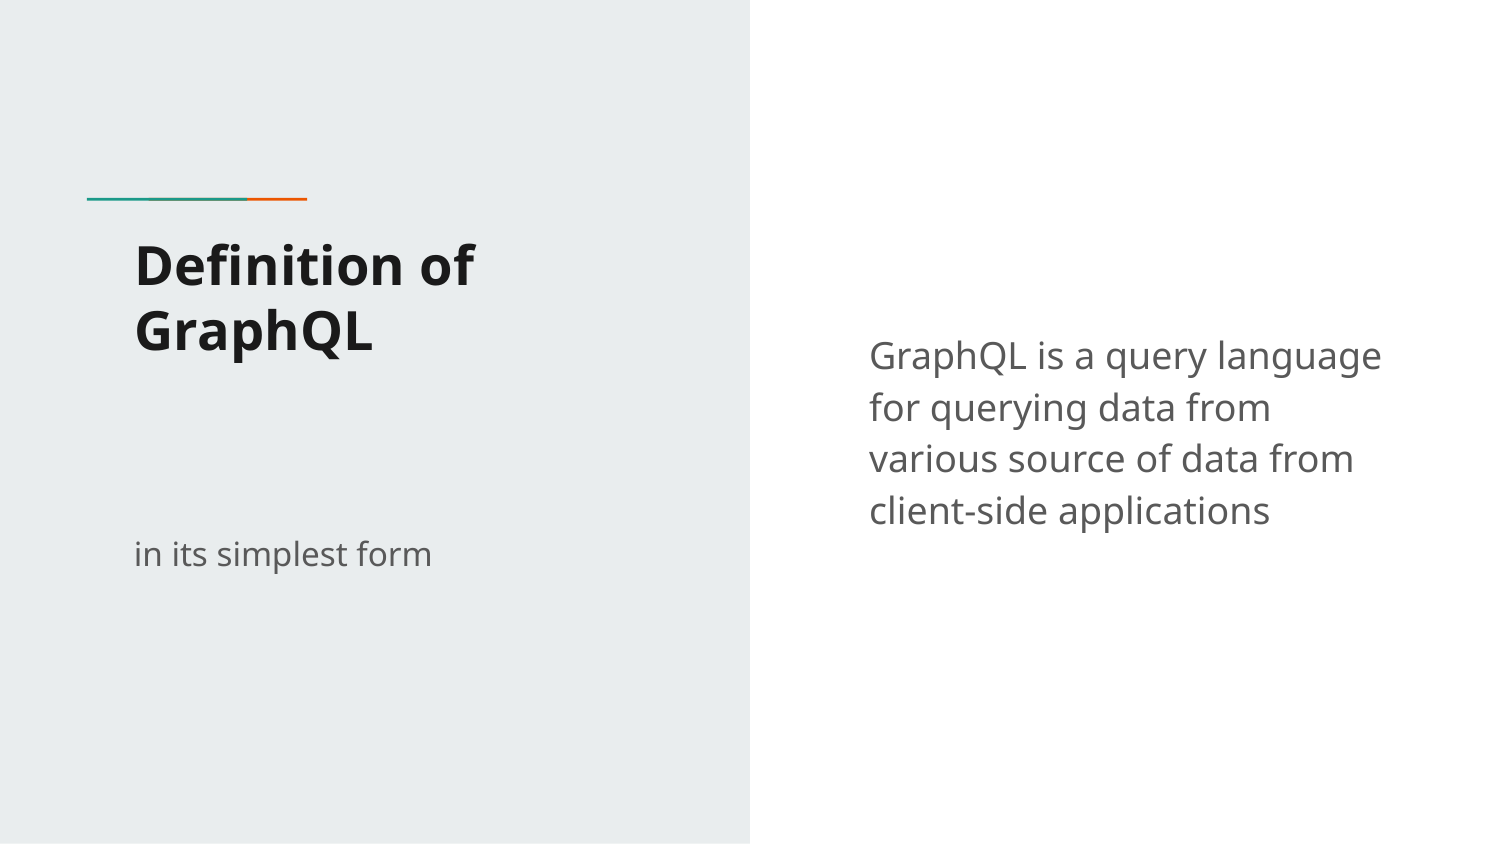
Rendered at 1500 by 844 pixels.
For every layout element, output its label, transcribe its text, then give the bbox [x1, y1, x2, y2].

list GraphQL is a query language for querying data from various source of data from client-side applications [854, 310, 1408, 534]
title Definition of GraphQL [119, 216, 662, 494]
subtitle in its simplest form [118, 518, 661, 644]
